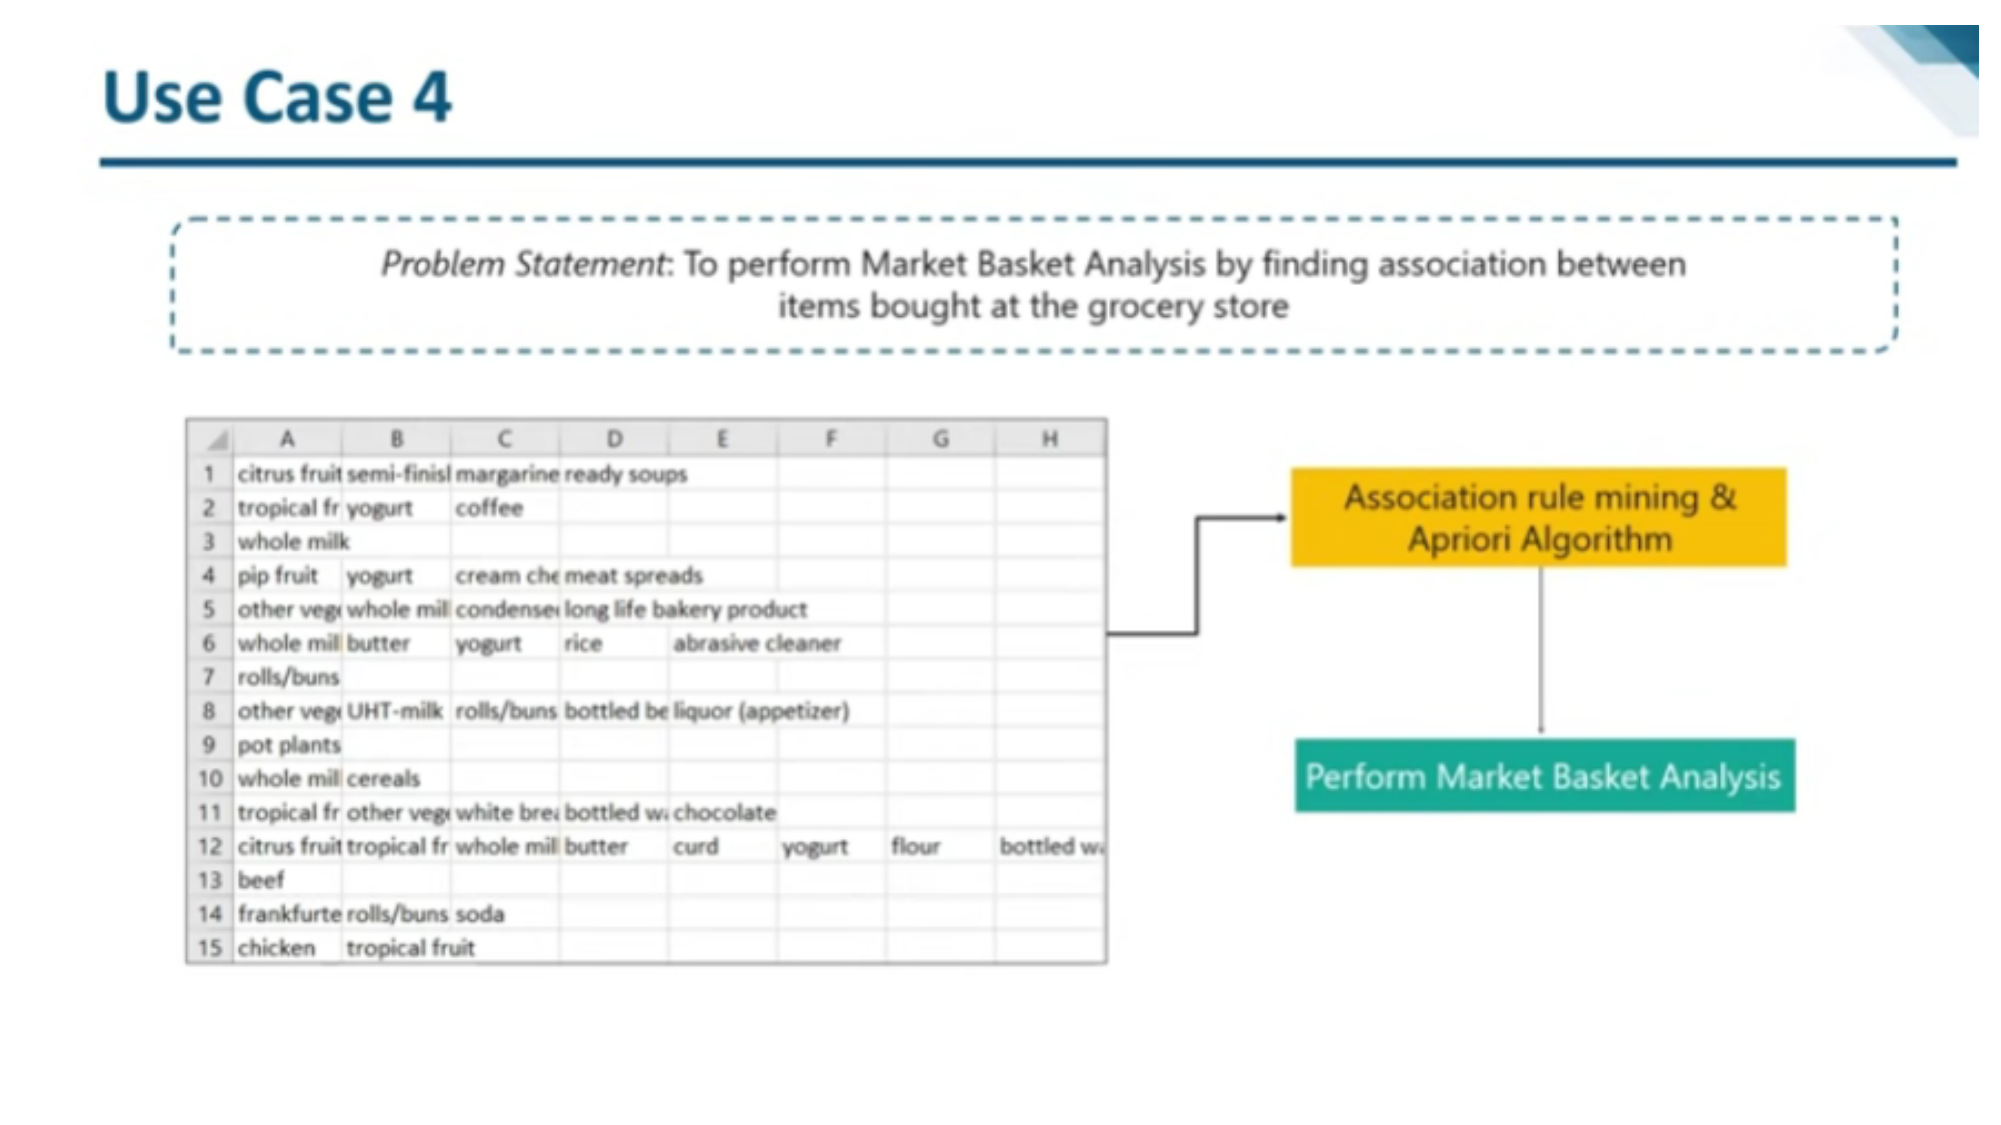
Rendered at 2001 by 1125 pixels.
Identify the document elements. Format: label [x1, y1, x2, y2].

picture [77, 25, 1979, 978]
